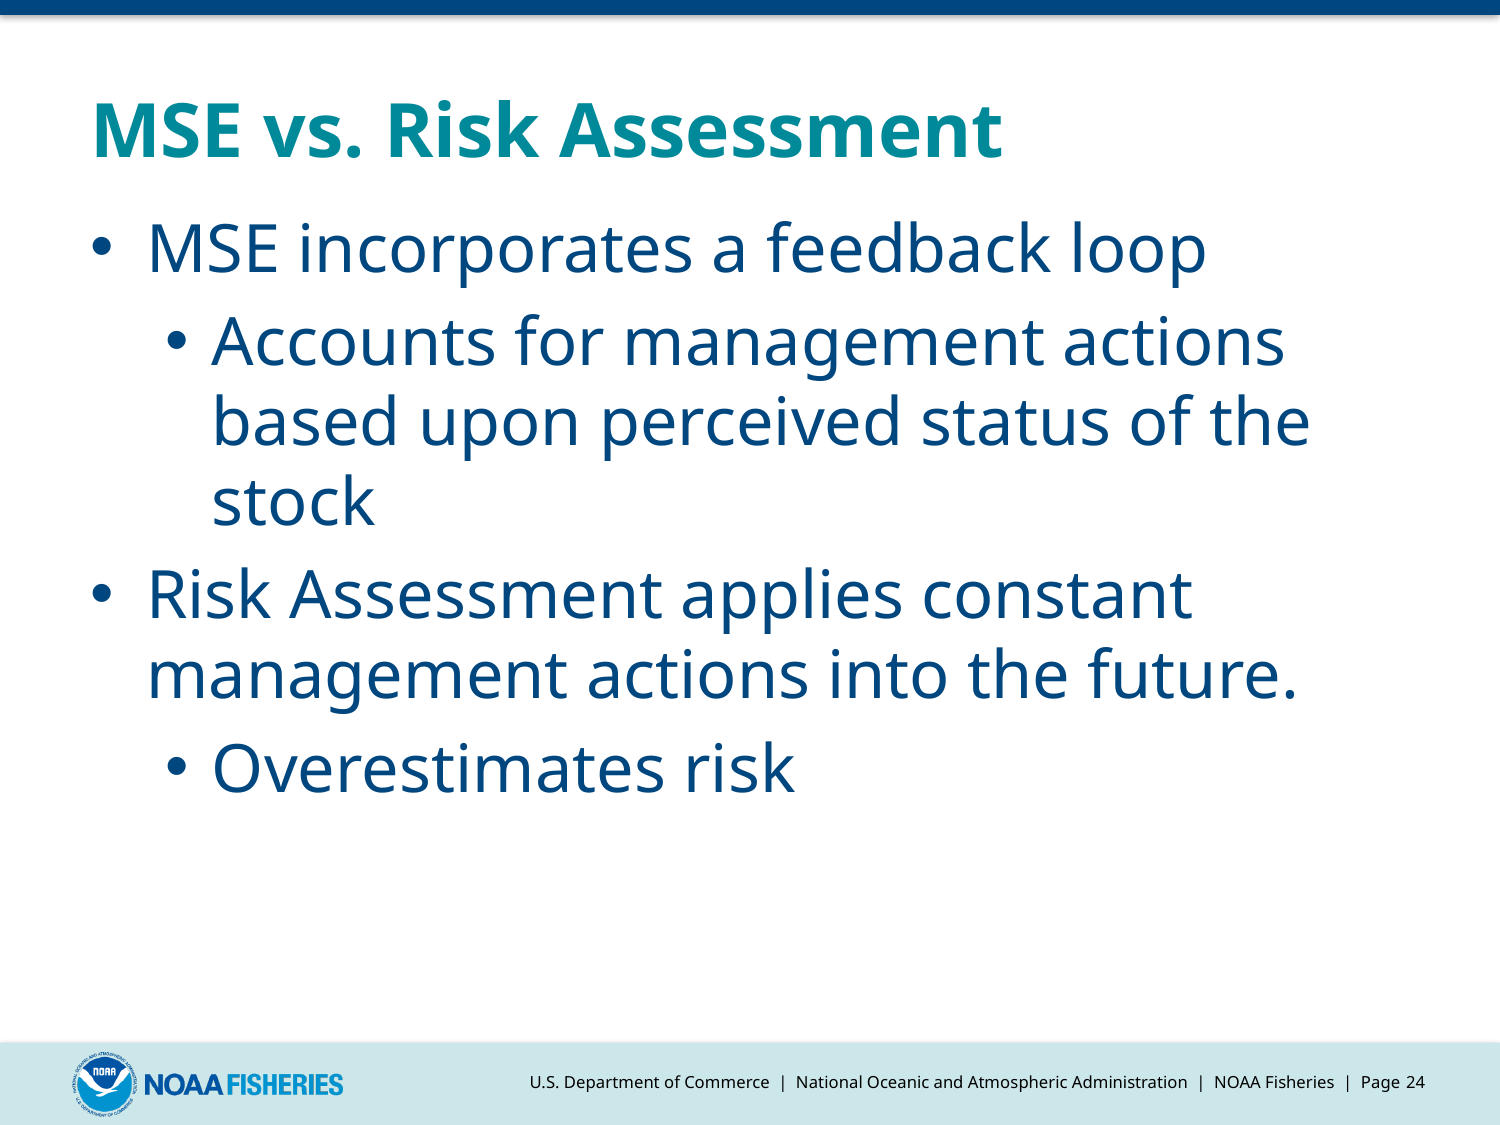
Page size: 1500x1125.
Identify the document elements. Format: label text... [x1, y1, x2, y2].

picture [72, 1052, 343, 1117]
slide_number U.S. Department of Commerce | National Oceanic and Atmospheric Administration | NOAA Fisheries | Page 24 [375, 1042, 1425, 1125]
list MSE incorporates a feedback loop Accounts for management actions based upon perceived status of the stock Risk Assessment applies constant management actions into the future. Overestimates risk [75, 198, 1425, 941]
title MSE vs. Risk Assessment [75, 75, 1425, 186]
picture [335, 1078, 343, 1085]
